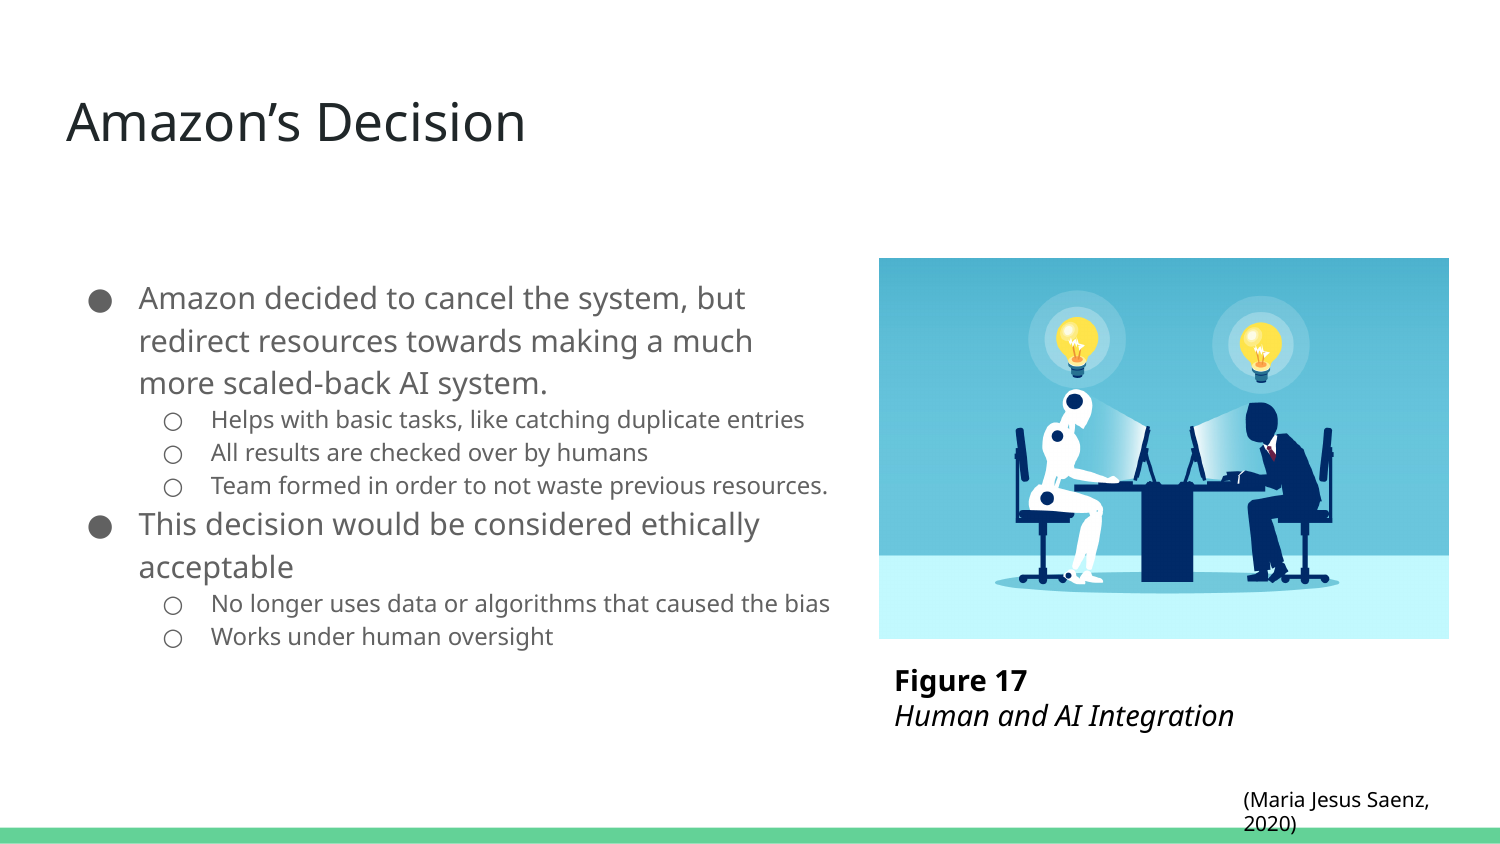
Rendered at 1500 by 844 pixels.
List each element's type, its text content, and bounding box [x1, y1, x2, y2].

picture [878, 258, 1450, 639]
list Amazon decided to cancel the system, but redirect resources towards making a much more scaled-back AI system. Helps with basic tasks, like catching duplicate entries All results are checked over by humans Team formed in order to not waste previous resources. This decision would be considered ethically acceptable No longer uses data or algorithms that caused the bias Works under human oversight [51, 258, 848, 676]
title Amazon’s Decision [51, 72, 1449, 167]
text_box (Maria Jesus Saenz, 2020) [1228, 771, 1500, 844]
text_box Figure 17 Human and AI Integration [879, 647, 1367, 748]
